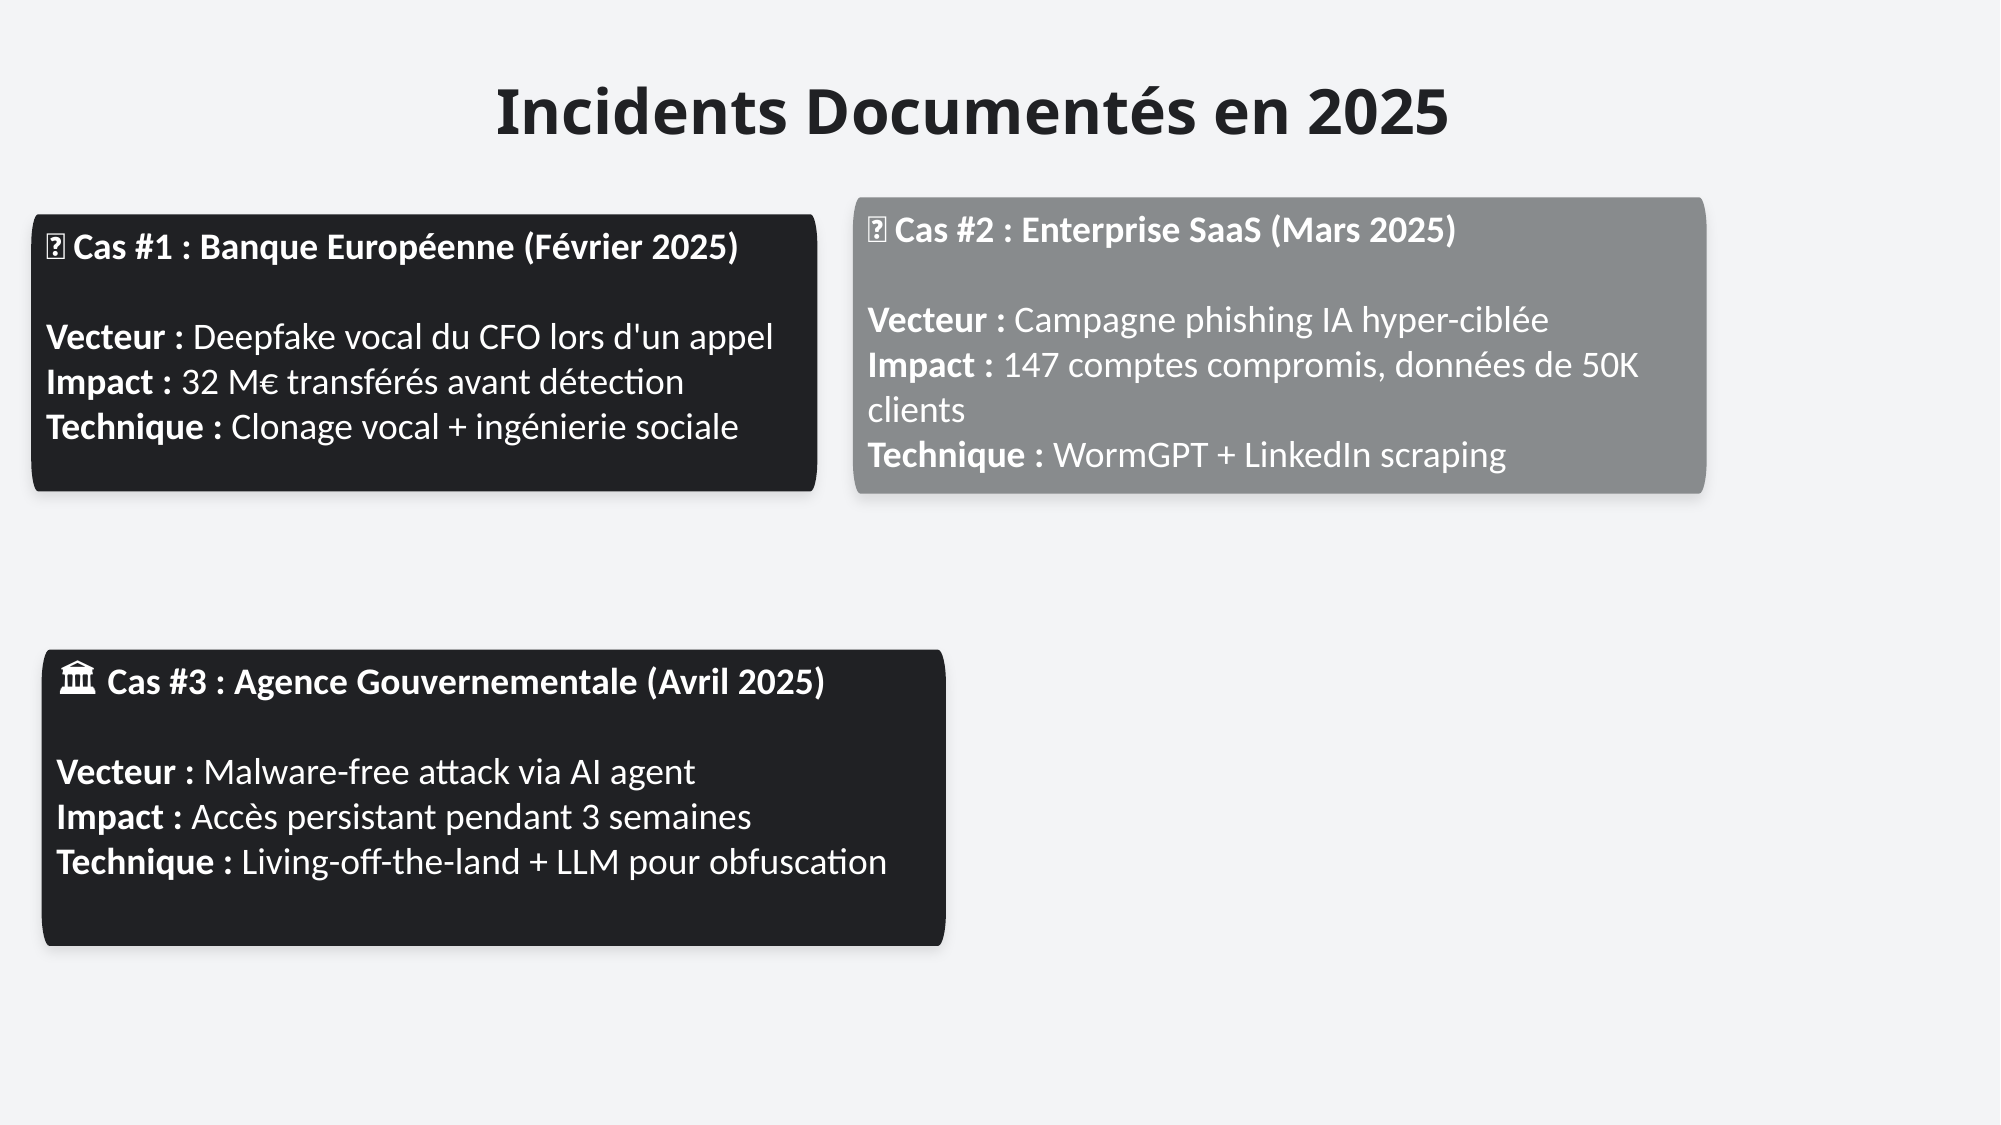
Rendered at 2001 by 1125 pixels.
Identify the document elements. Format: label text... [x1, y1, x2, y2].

text_box 🏛️ Cas #3 : Agence Gouvernementale (Avril 2025) Vecteur : Malware-free attack via AI agent Impact : Accès persistant pendant 3 semaines Technique : Living-off-the-land + LLM pour obfuscation [41, 649, 946, 946]
text_box 🏦 Cas #1 : Banque Européenne (Février 2025) Vecteur : Deepfake vocal du CFO lors d'un appel Impact : 32 M€ transférés avant détection Technique : Clonage vocal + ingénierie sociale [31, 214, 818, 492]
text_box 💼 Cas #2 : Enterprise SaaS (Mars 2025) Vecteur : Campagne phishing IA hyper-ciblée Impact : 147 comptes compromis, données de 50K clients Technique : WormGPT + LinkedIn scraping [852, 197, 1707, 494]
text_box Incidents Documentés en 2025 [0, 72, 1948, 148]
